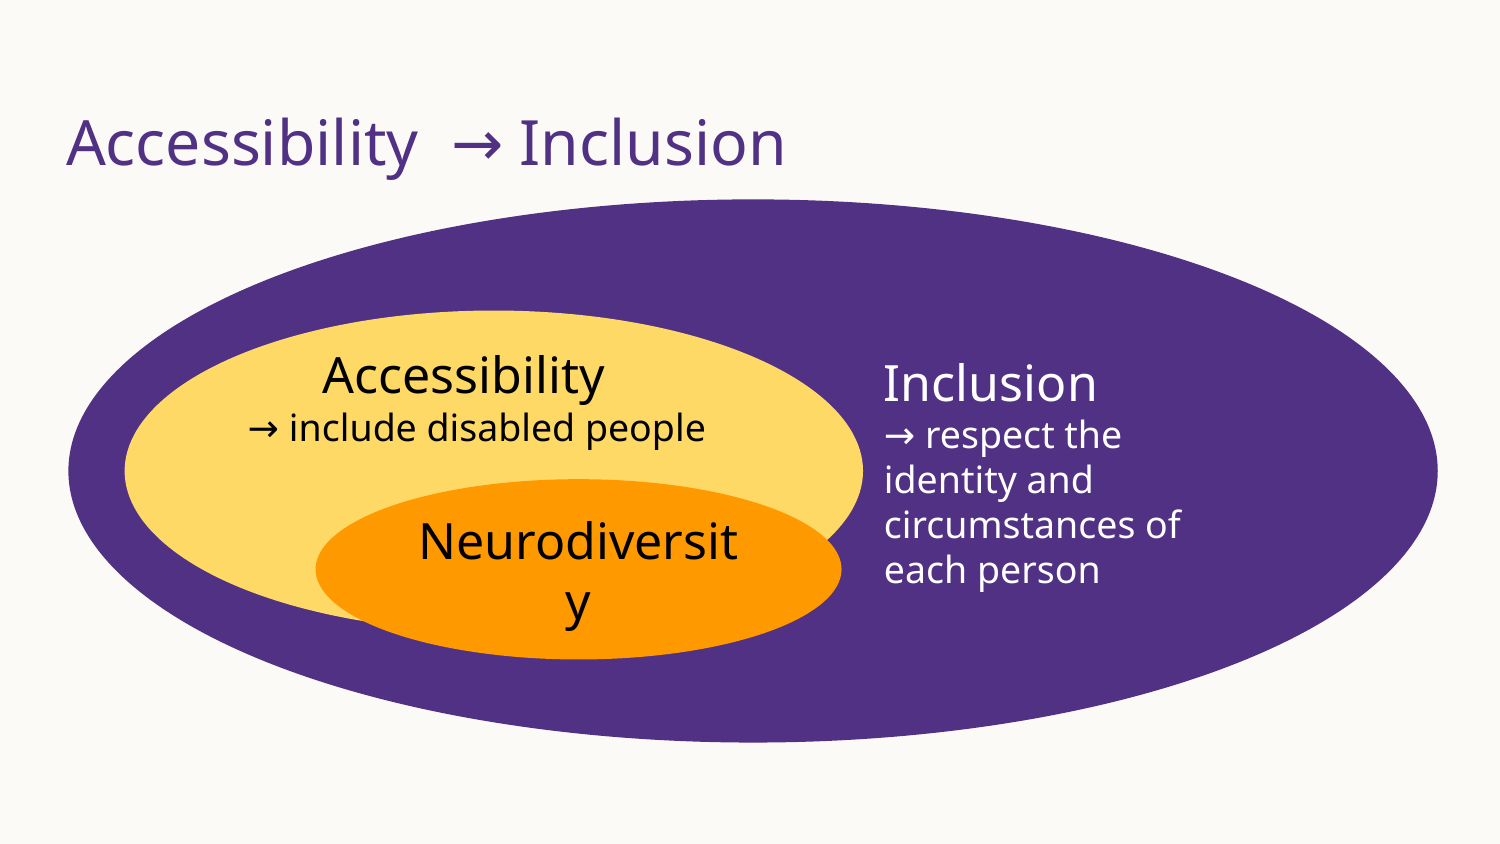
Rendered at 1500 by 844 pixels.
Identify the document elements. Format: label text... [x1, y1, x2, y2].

text_box Inclusion → respect the identity and circumstances of each person [68, 199, 1438, 743]
title Accessibility → Inclusion [51, 72, 1449, 167]
text_box Neurodiversity [315, 479, 842, 660]
text_box Accessibility → include disabled people [124, 310, 864, 621]
